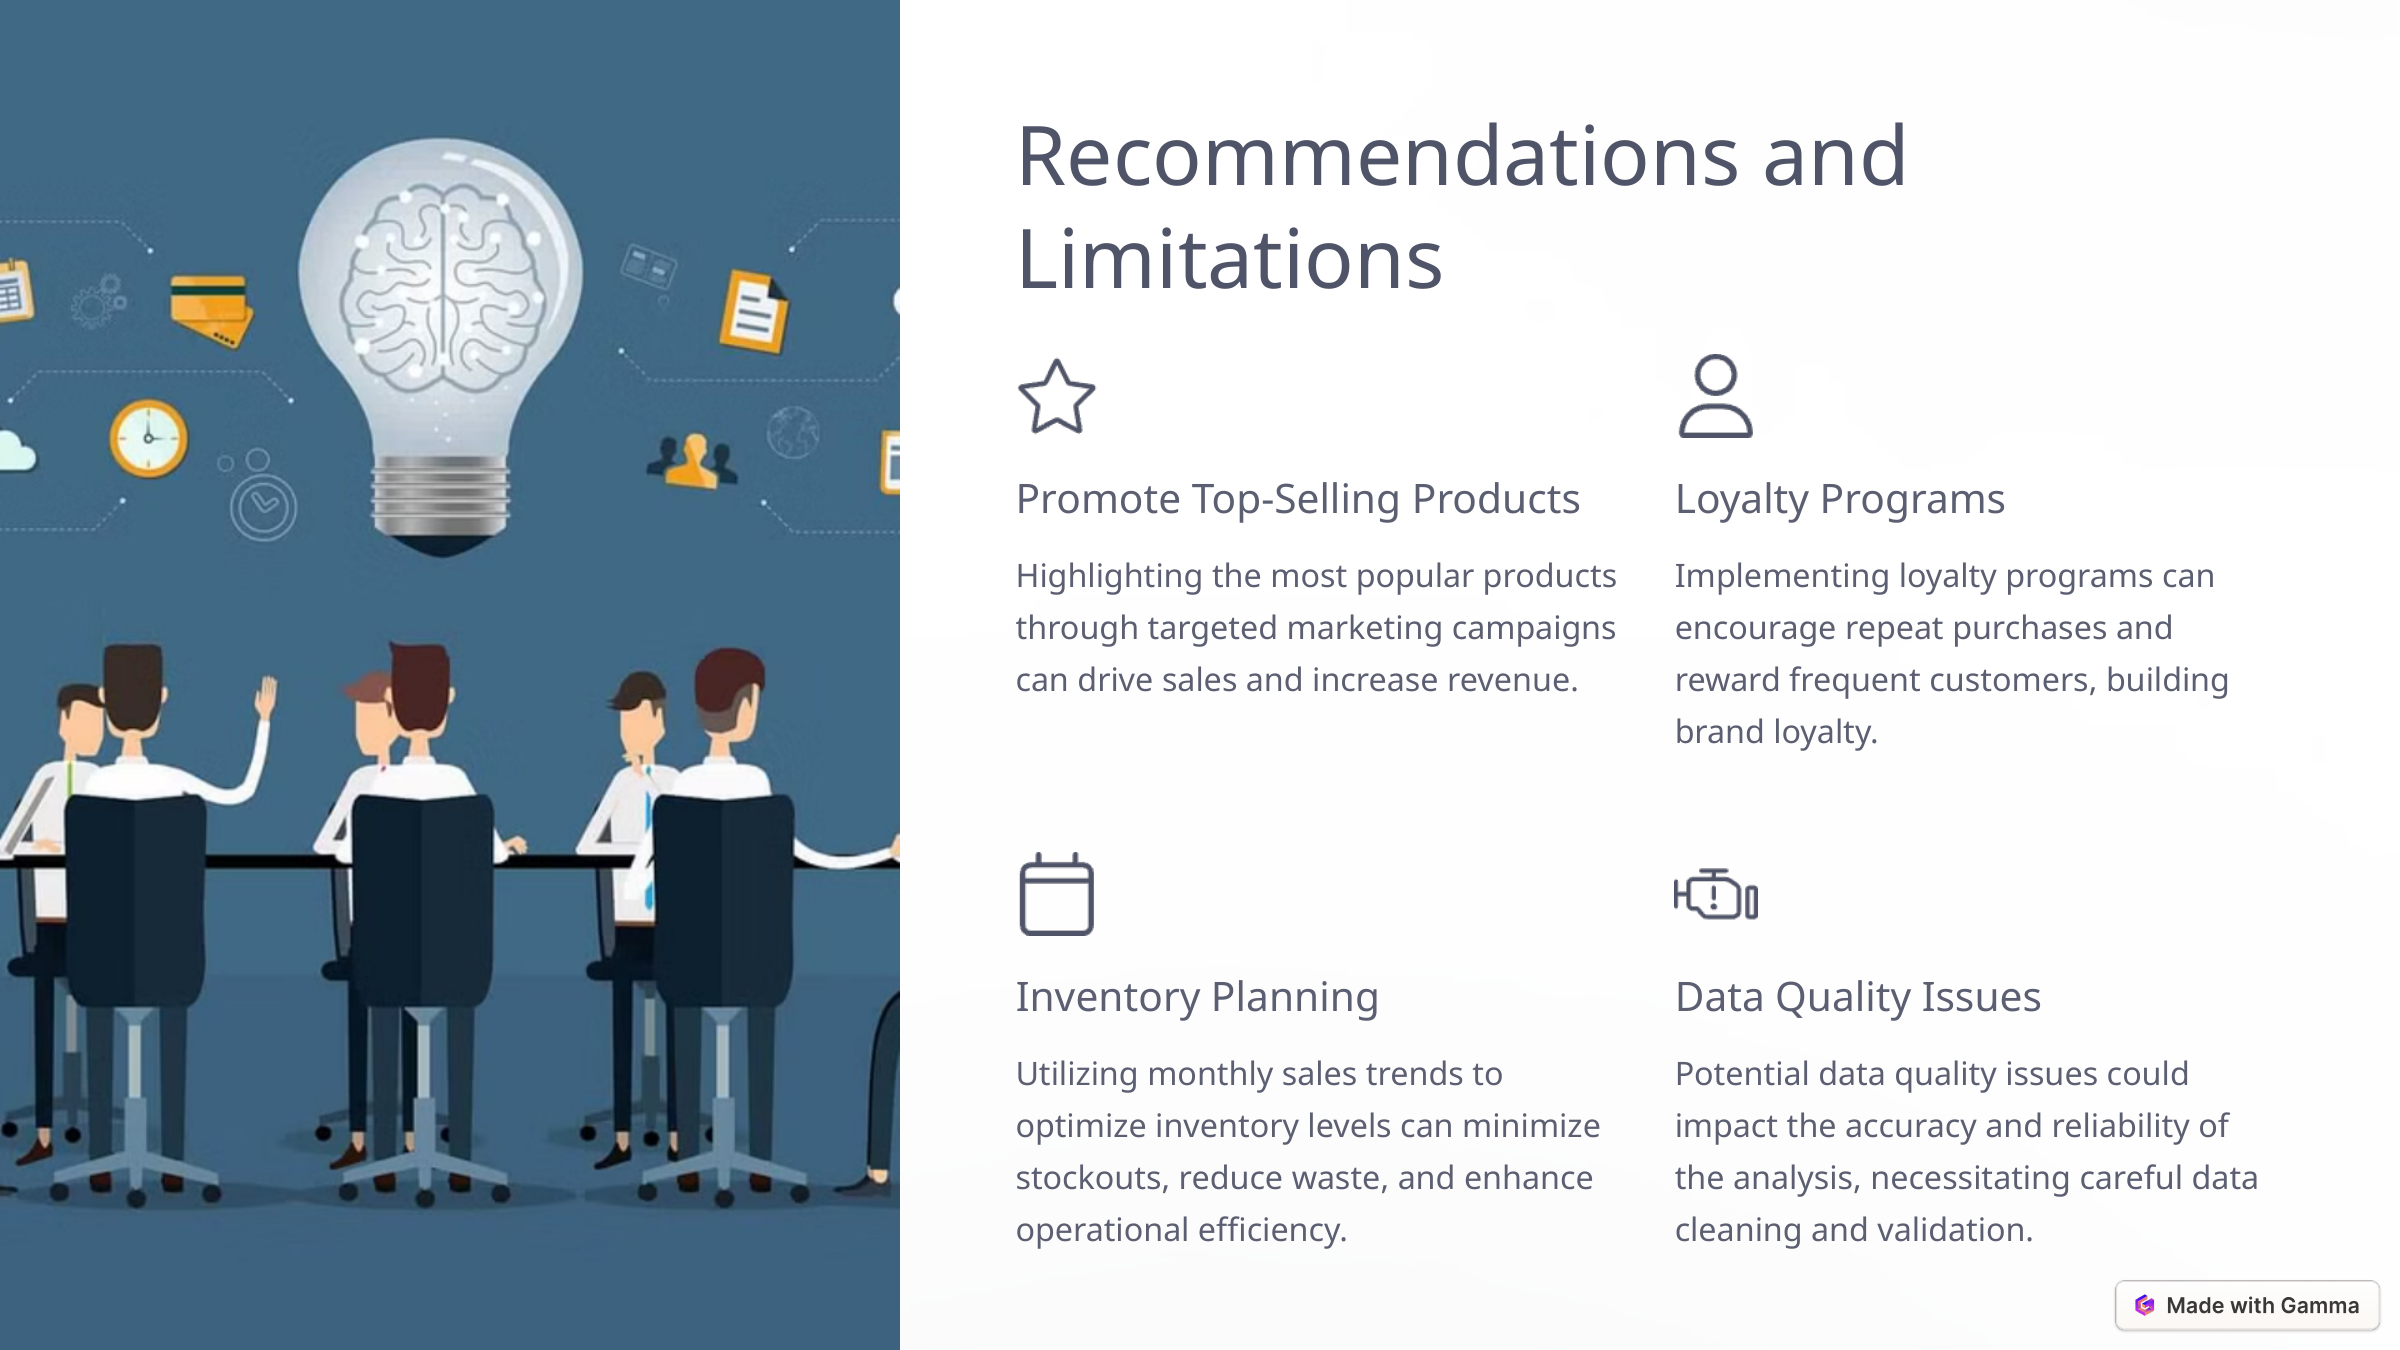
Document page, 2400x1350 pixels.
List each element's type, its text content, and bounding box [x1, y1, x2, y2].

text_box Potential data quality issues could impact the accuracy and reliability of the analysis, necessitating careful data cleaning and validation. [1674, 1039, 2285, 1252]
picture [1674, 354, 1758, 438]
picture [1674, 852, 1758, 936]
picture [1015, 354, 1099, 438]
text_box Recommendations and Limitations [1015, 98, 2285, 305]
picture [0, 0, 900, 1350]
picture [1015, 852, 1099, 936]
text_box Implementing loyalty programs can encourage repeat purchases and reward frequent customers, building brand loyalty. [1674, 541, 2285, 754]
text_box Highlighting the most popular products through targeted marketing campaigns can drive sales and increase revenue. [1015, 542, 1626, 701]
text_box Data Quality Issues [1674, 968, 2089, 1021]
text_box Loyalty Programs [1674, 470, 2089, 523]
text_box Inventory Planning [1015, 968, 1430, 1021]
picture [2106, 1271, 2389, 1339]
text_box Promote Top-Selling Products [1015, 470, 1605, 523]
text_box Utilizing monthly sales trends to optimize inventory levels can minimize stockouts, reduce waste, and enhance operational efficiency. [1015, 1039, 1626, 1252]
